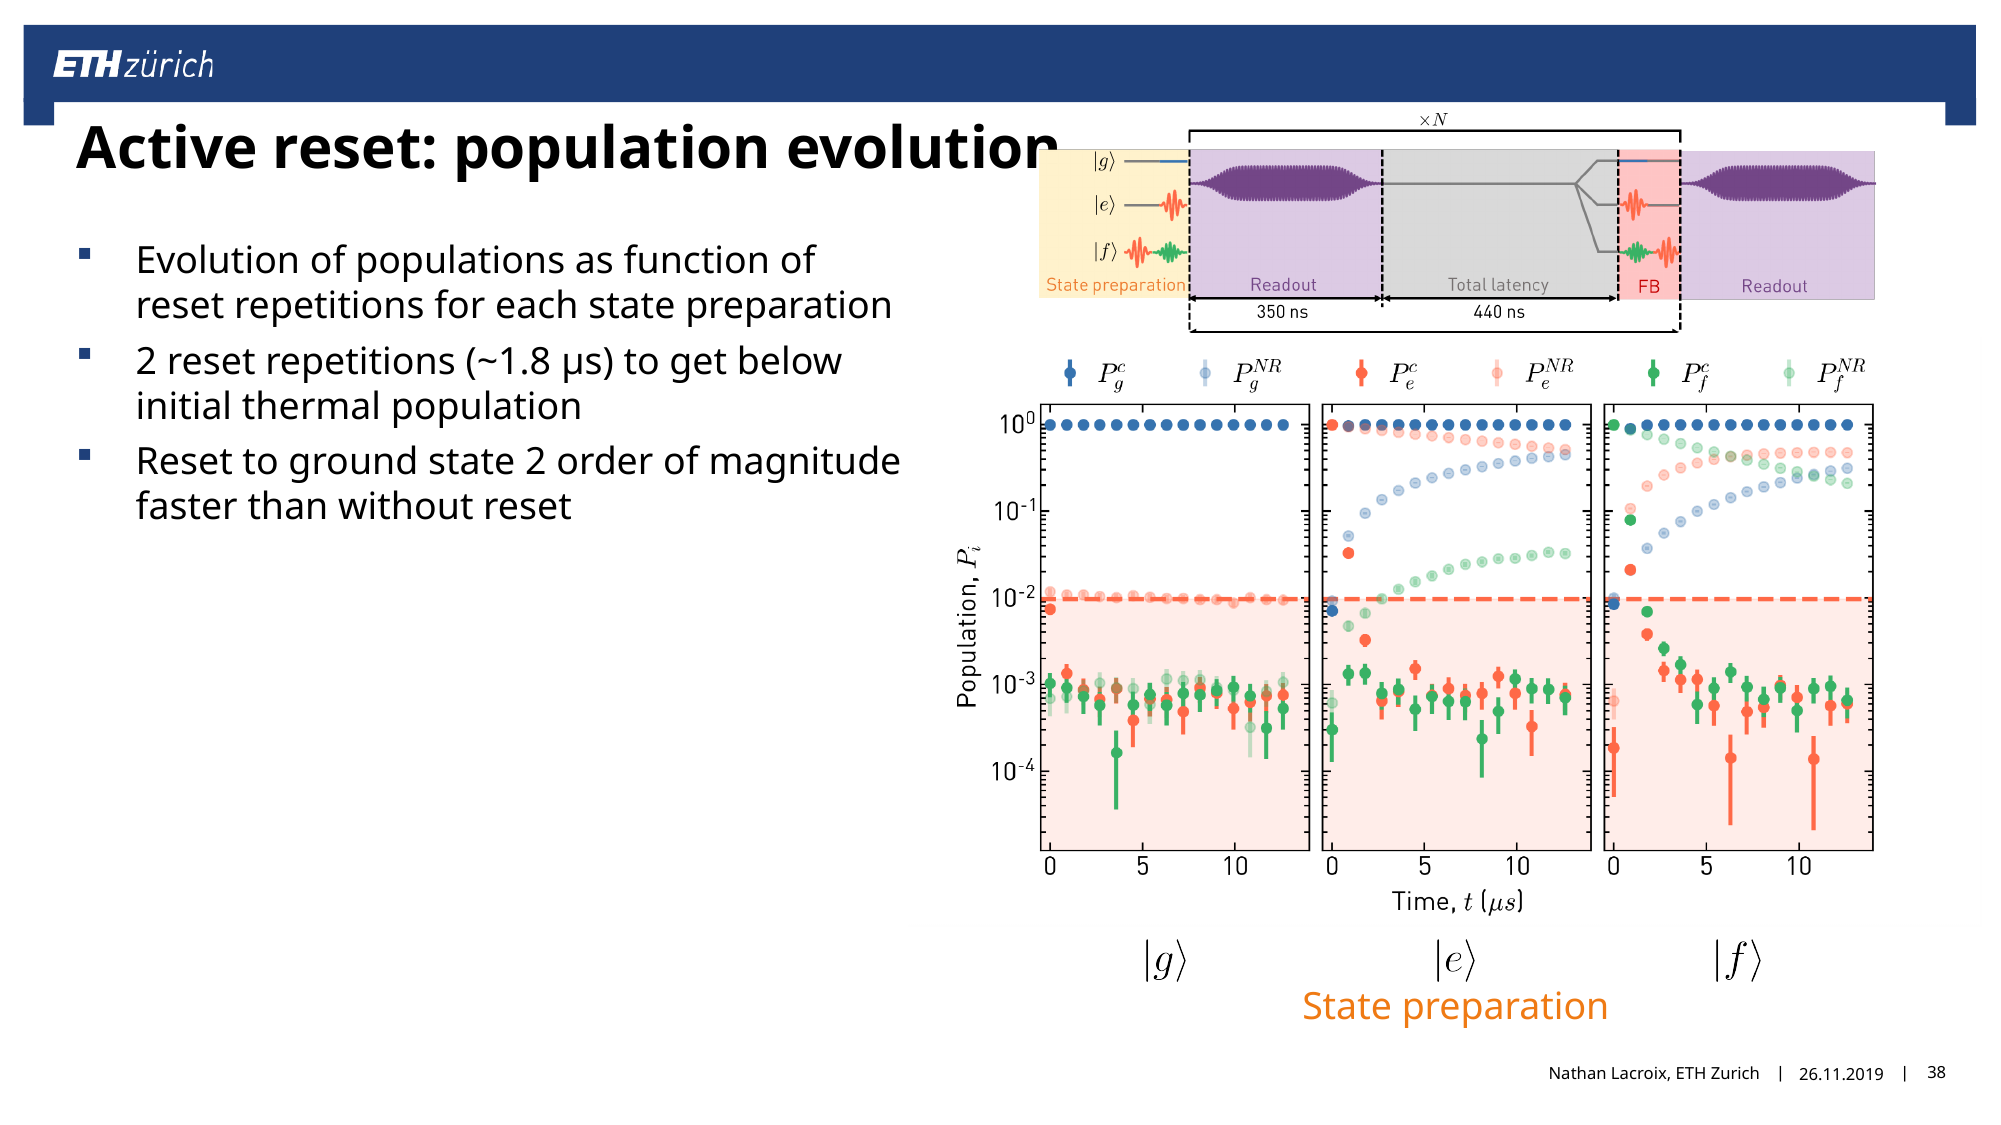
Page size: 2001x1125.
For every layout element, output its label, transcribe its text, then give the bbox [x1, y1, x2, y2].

footer Nathan Lacroix, ETH Zurich [1000, 1044, 1761, 1111]
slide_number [1791, 1044, 1892, 1112]
picture [905, 108, 1982, 927]
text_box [908, 935, 1982, 1036]
list Evolution of populations as function of reset repetitions for each state preparation 2 reset repetitions (~1.8 μs) to get below initial thermal population Reset to ground state 2 order of magnitude faster than without reset [53, 236, 936, 927]
slide_number 38 [1907, 1044, 1967, 1112]
title Active reset: population evolution [53, 101, 1947, 191]
